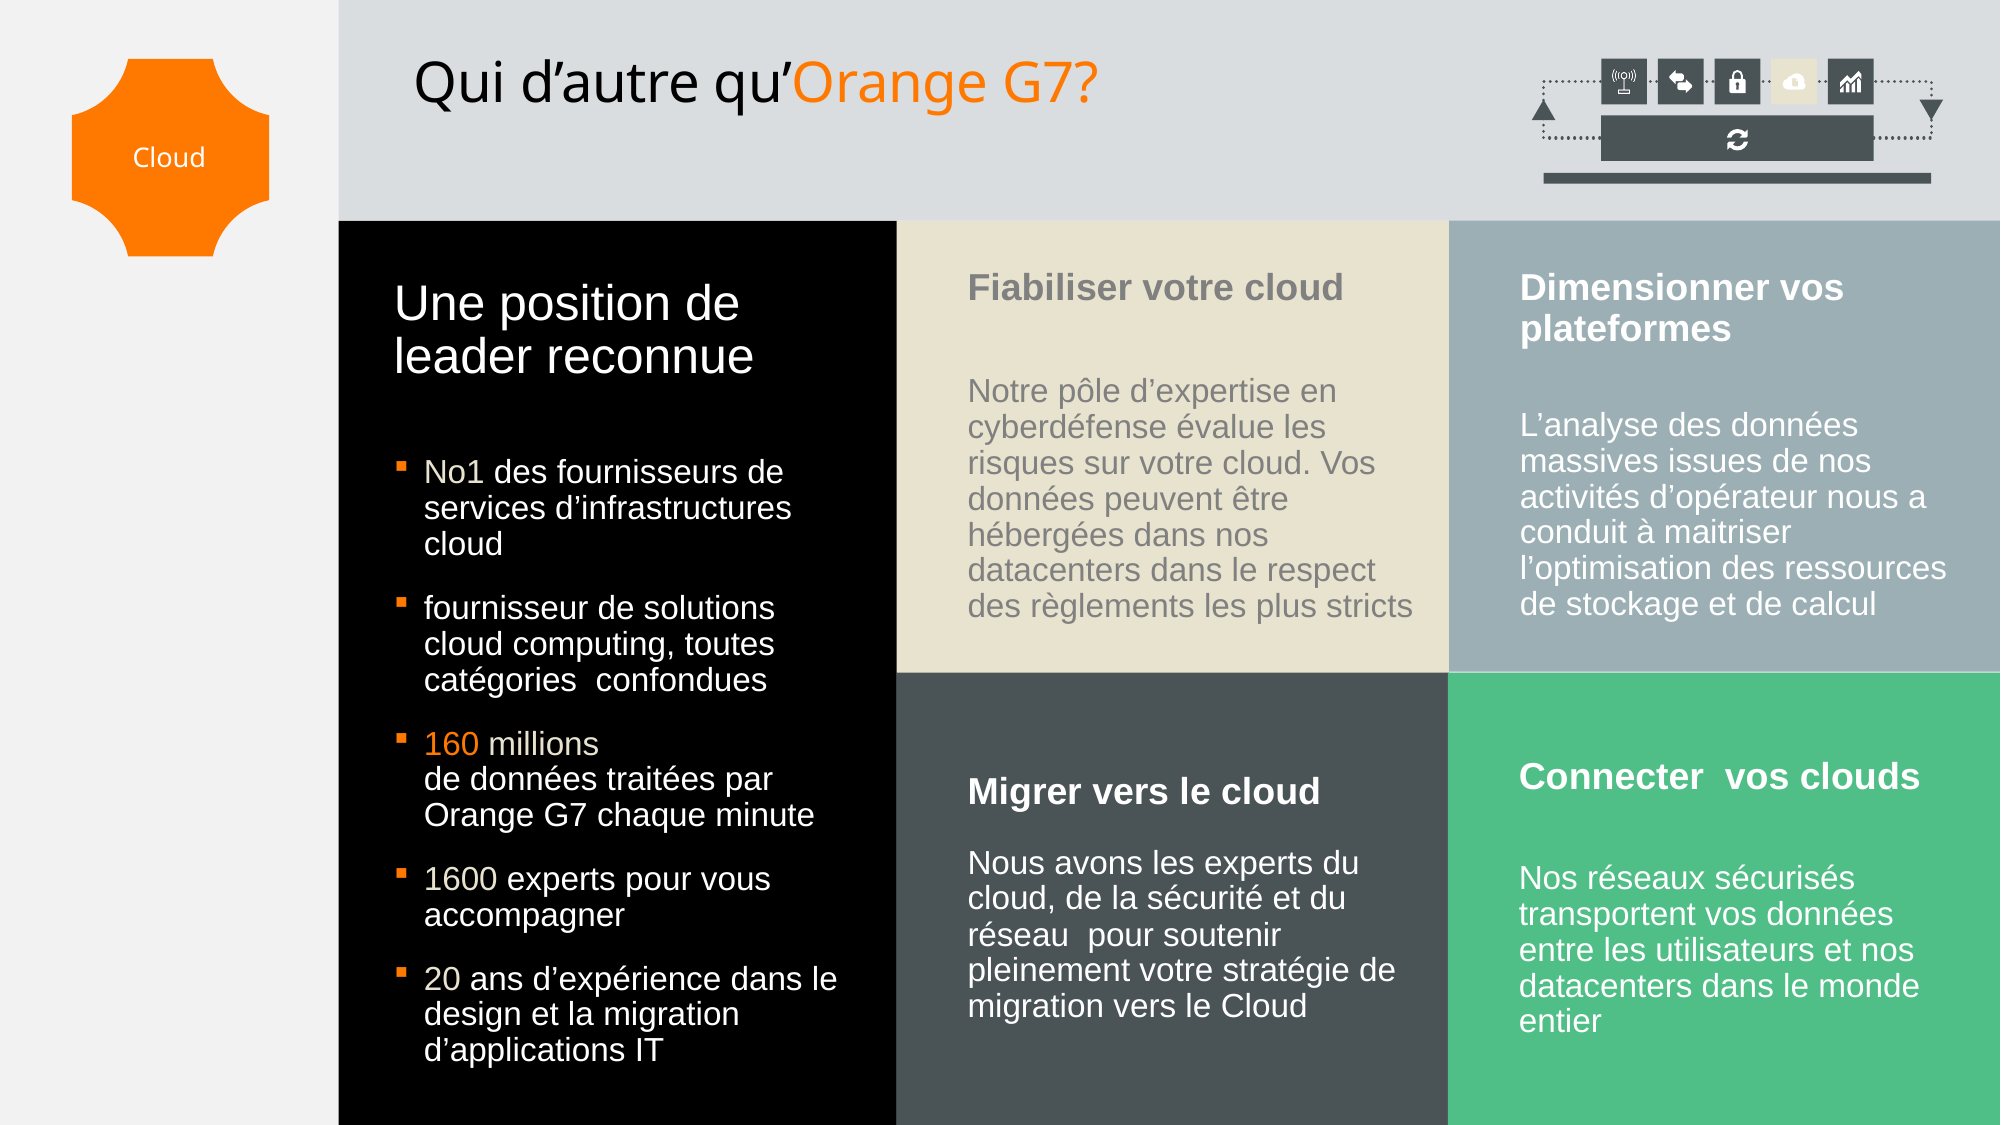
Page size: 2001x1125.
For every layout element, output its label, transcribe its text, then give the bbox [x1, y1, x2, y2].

text_box [338, 0, 2000, 222]
text_box Une position de leader reconnue No1 des fournisseurs de services d’infrastructures cloud fournisseur de solutions cloud computing, toutes catégories confondues 160 millions de données traitées par Orange G7 chaque minute 1600 experts pour vous accompagner 20 ans d’expérience dans le design et la migration d’applications IT [338, 220, 898, 1125]
text_box [1543, 172, 1932, 185]
text_box Dimensionner vos plateformes L’analyse des données massives issues de nos activités d’opérateur nous a conduit à maitriser l’optimisation des ressources de stockage et de calcul [1450, 222, 2000, 672]
text_box Migrer vers le cloud Nous avons les experts du cloud, de la sécurité et du réseau pour soutenir pleinement votre stratégie de migration vers le Cloud [898, 674, 1447, 1125]
text_box Fiabiliser votre cloud Notre pôle d’expertise en cyberdéfense évalue les risques sur votre cloud. Vos données peuvent être hébergées dans nos datacenters dans le respect des règlements les plus stricts [898, 222, 1450, 674]
text_box Connecter vos clouds Nos réseaux sécurisés transportent vos données entre les utilisateurs et nos datacenters dans le monde entier [1447, 672, 2000, 1125]
text_box Qui d’autre qu’Orange G7? [393, 43, 1728, 209]
picture [71, 58, 270, 257]
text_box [1531, 58, 1944, 162]
